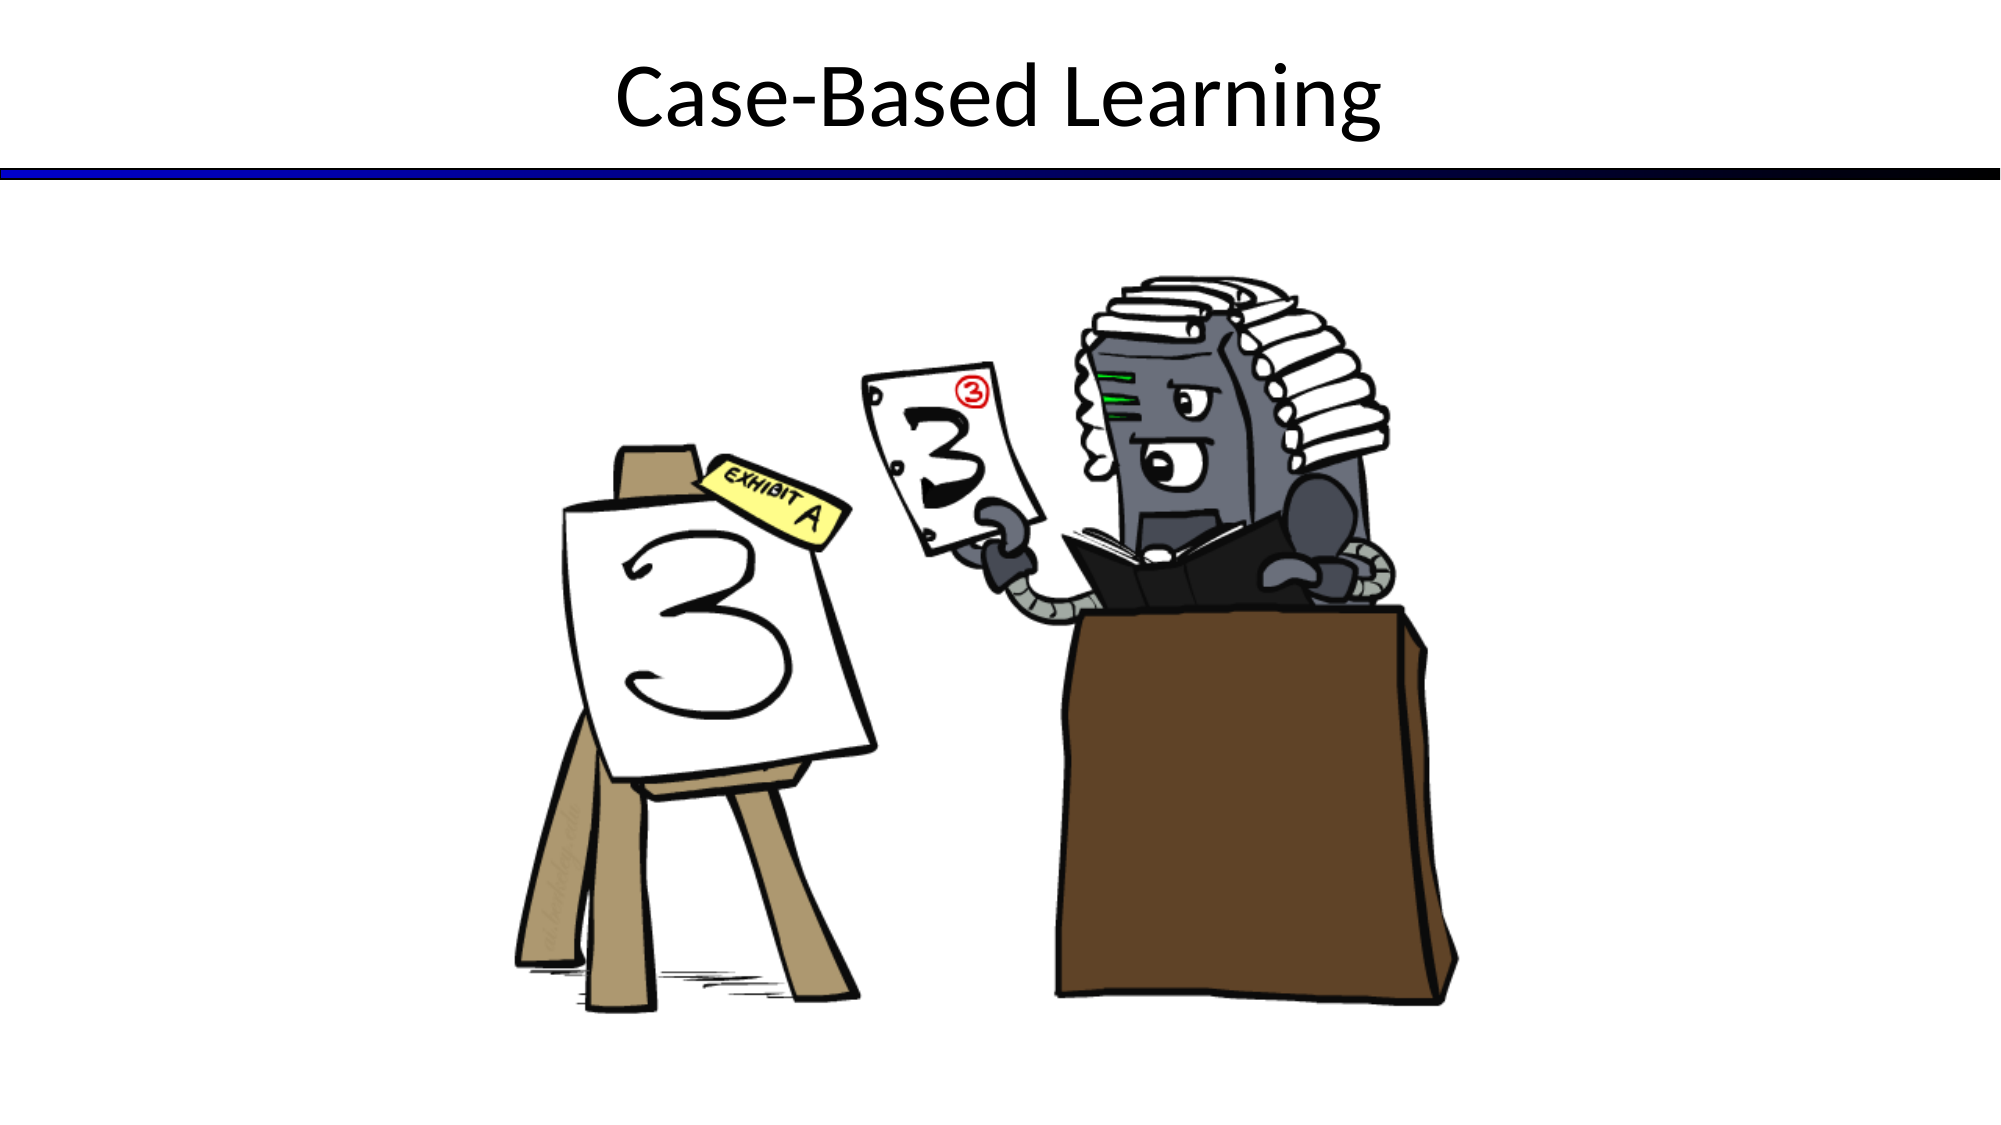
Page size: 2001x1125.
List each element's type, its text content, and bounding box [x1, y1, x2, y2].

picture [451, 196, 1551, 1051]
title Case-Based Learning [0, 0, 2000, 184]
